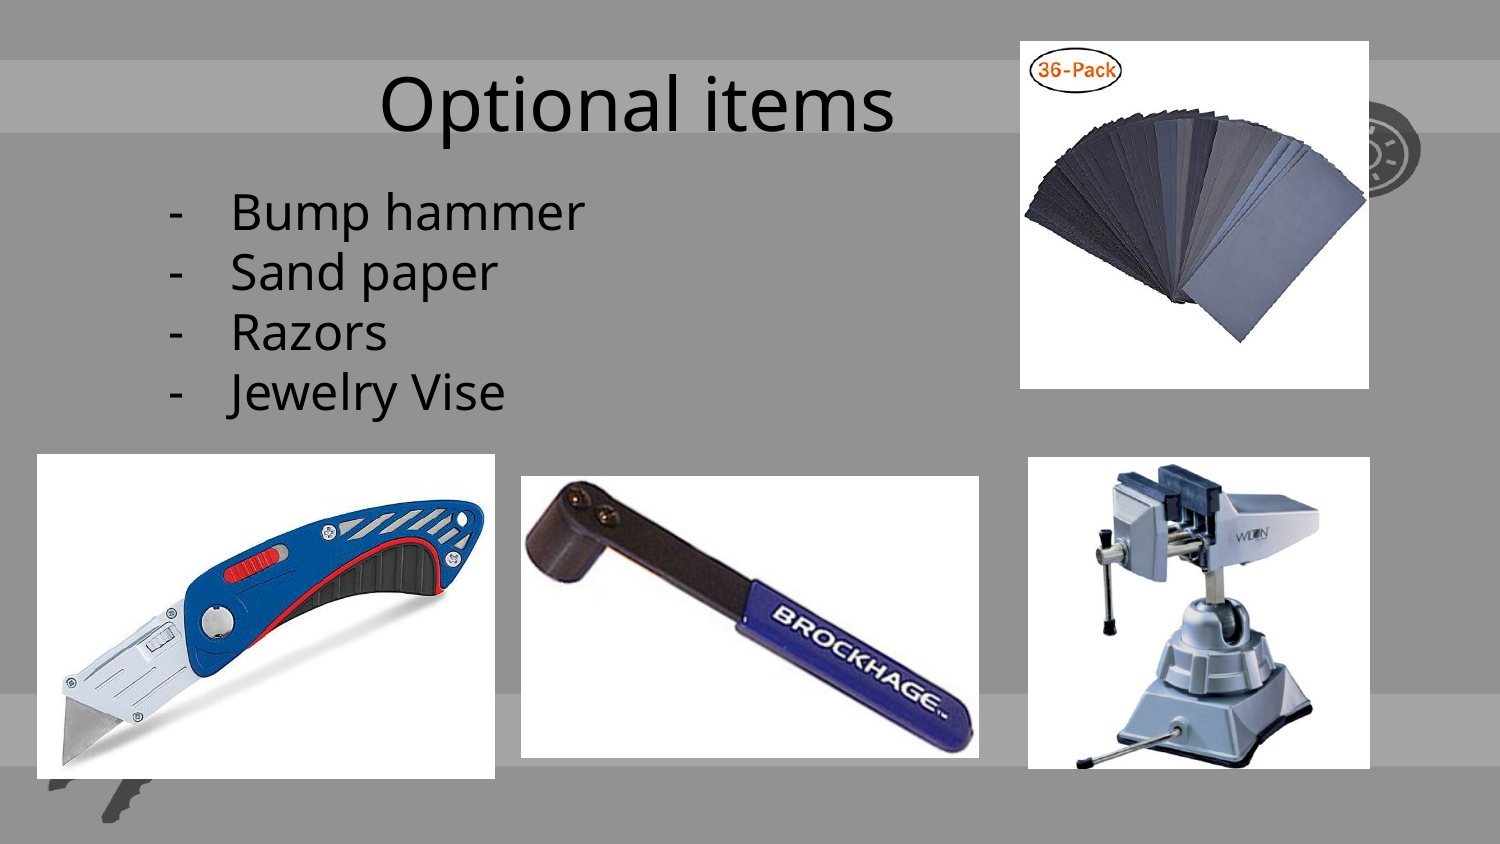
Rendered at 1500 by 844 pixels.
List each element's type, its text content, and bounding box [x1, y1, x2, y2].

picture [0, 0, 1500, 844]
text_box Optional items [37, 41, 1239, 483]
text_box Bump hammer Sand paper Razors Jewelry Vise [140, 165, 876, 652]
